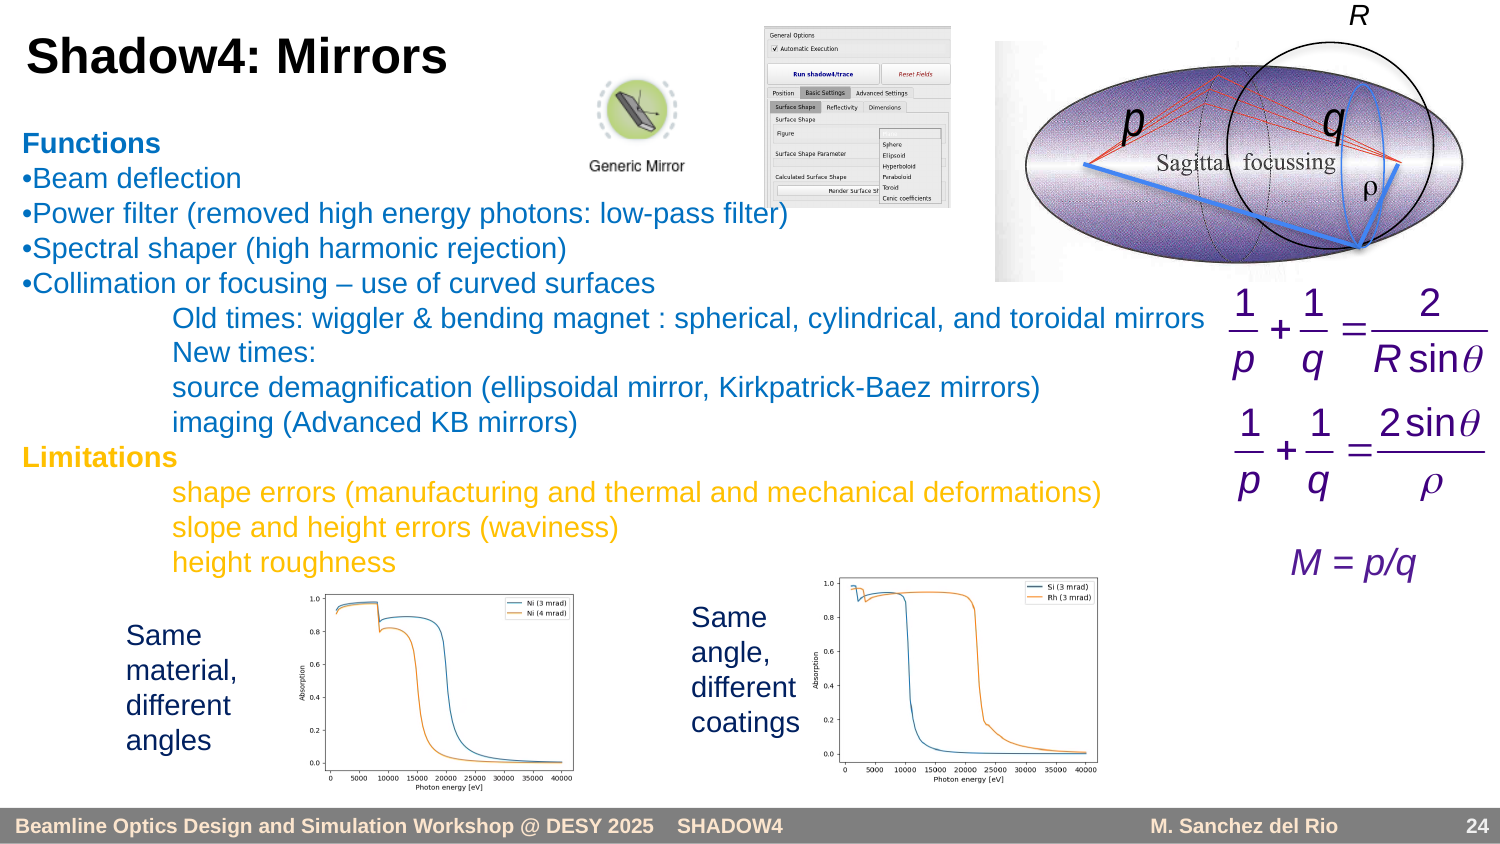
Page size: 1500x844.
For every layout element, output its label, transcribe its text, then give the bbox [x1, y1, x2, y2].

picture [296, 591, 575, 793]
picture [811, 575, 1100, 784]
text_box Functions •Beam deflection •Power filter (removed high energy photons: low-pass filter) •Spectral shaper (high harmonic rejection) •Collimation or focusing – use of curved surfaces Old times: wiggler & bending magnet : spherical, cylindrical, and toroidal mirrors New times: source demagnification (ellipsoidal mirror, Kirkpatrick-Baez mirrors) imaging (Advanced KB mirrors) Limitations shape errors (manufacturing and thermal and mechanical deformations) slope and height errors (waviness) height roughness [7, 116, 1294, 586]
title Shadow4: Mirrors [11, 0, 989, 116]
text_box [1225, 281, 1492, 385]
text_box M = p/q [1275, 535, 1450, 591]
picture [555, 59, 712, 179]
picture [764, 25, 952, 208]
slide_number 24 [1390, 805, 1500, 844]
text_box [1231, 401, 1489, 506]
text_box Same angle, different coatings [676, 591, 806, 746]
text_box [994, 0, 1500, 282]
text_box Same material, different angles [111, 609, 291, 764]
